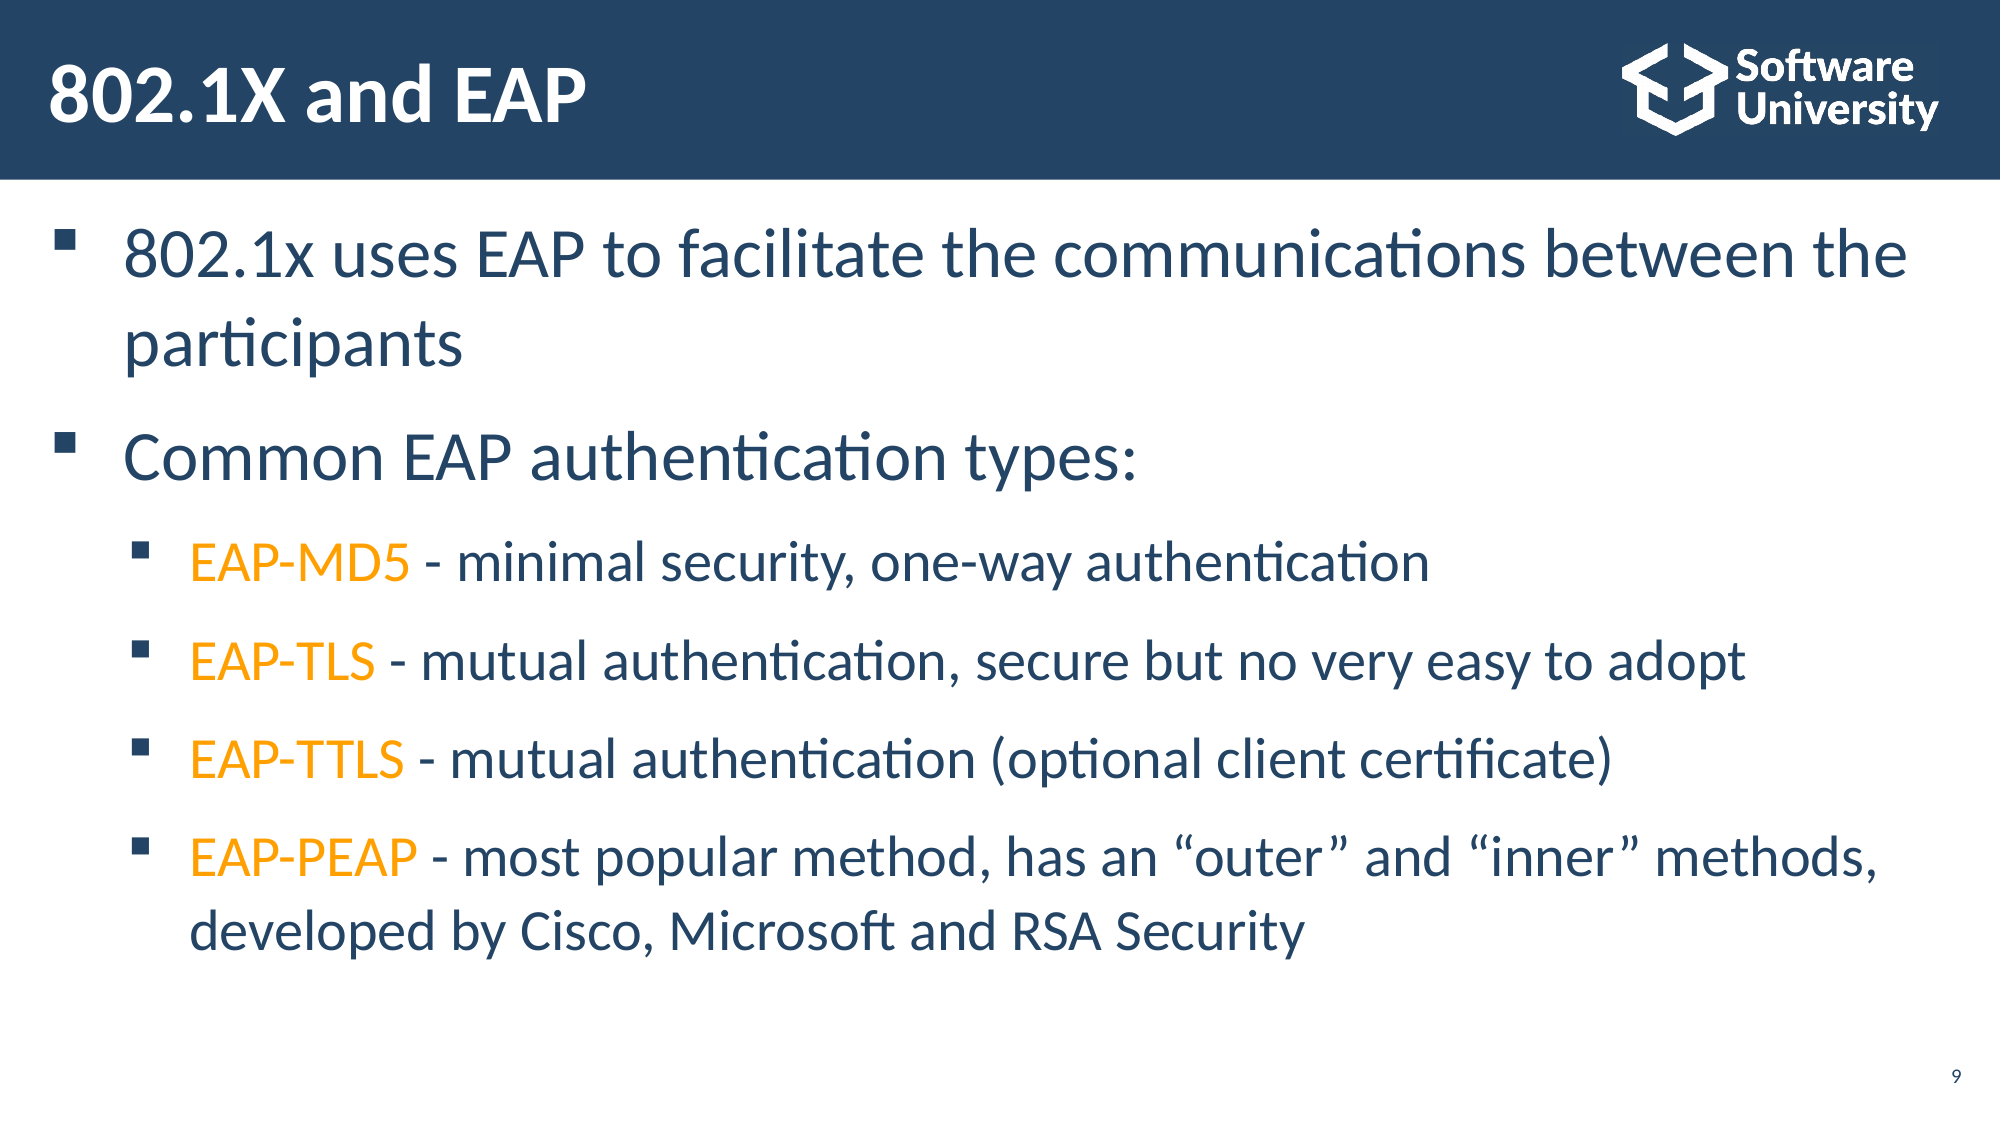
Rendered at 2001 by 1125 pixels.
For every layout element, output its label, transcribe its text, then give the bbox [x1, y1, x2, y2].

slide_number 9 [1897, 1049, 1968, 1101]
picture [1622, 43, 1939, 136]
title 802.1X and EAP [31, 16, 1591, 162]
list 802.1x uses EAP to facilitate the communications between the participants Common EAP authentication types: EAP-MD5 - minimal security, one-way authentication EAP-TLS - mutual authentication, secure but no very easy to adopt EAP-TTLS - mutual authentication (optional client certificate) EAP-PEAP - most popular method, has an “outer” and “inner” methods, developed by Cisco, Microsoft and RSA Security [31, 196, 1970, 1050]
